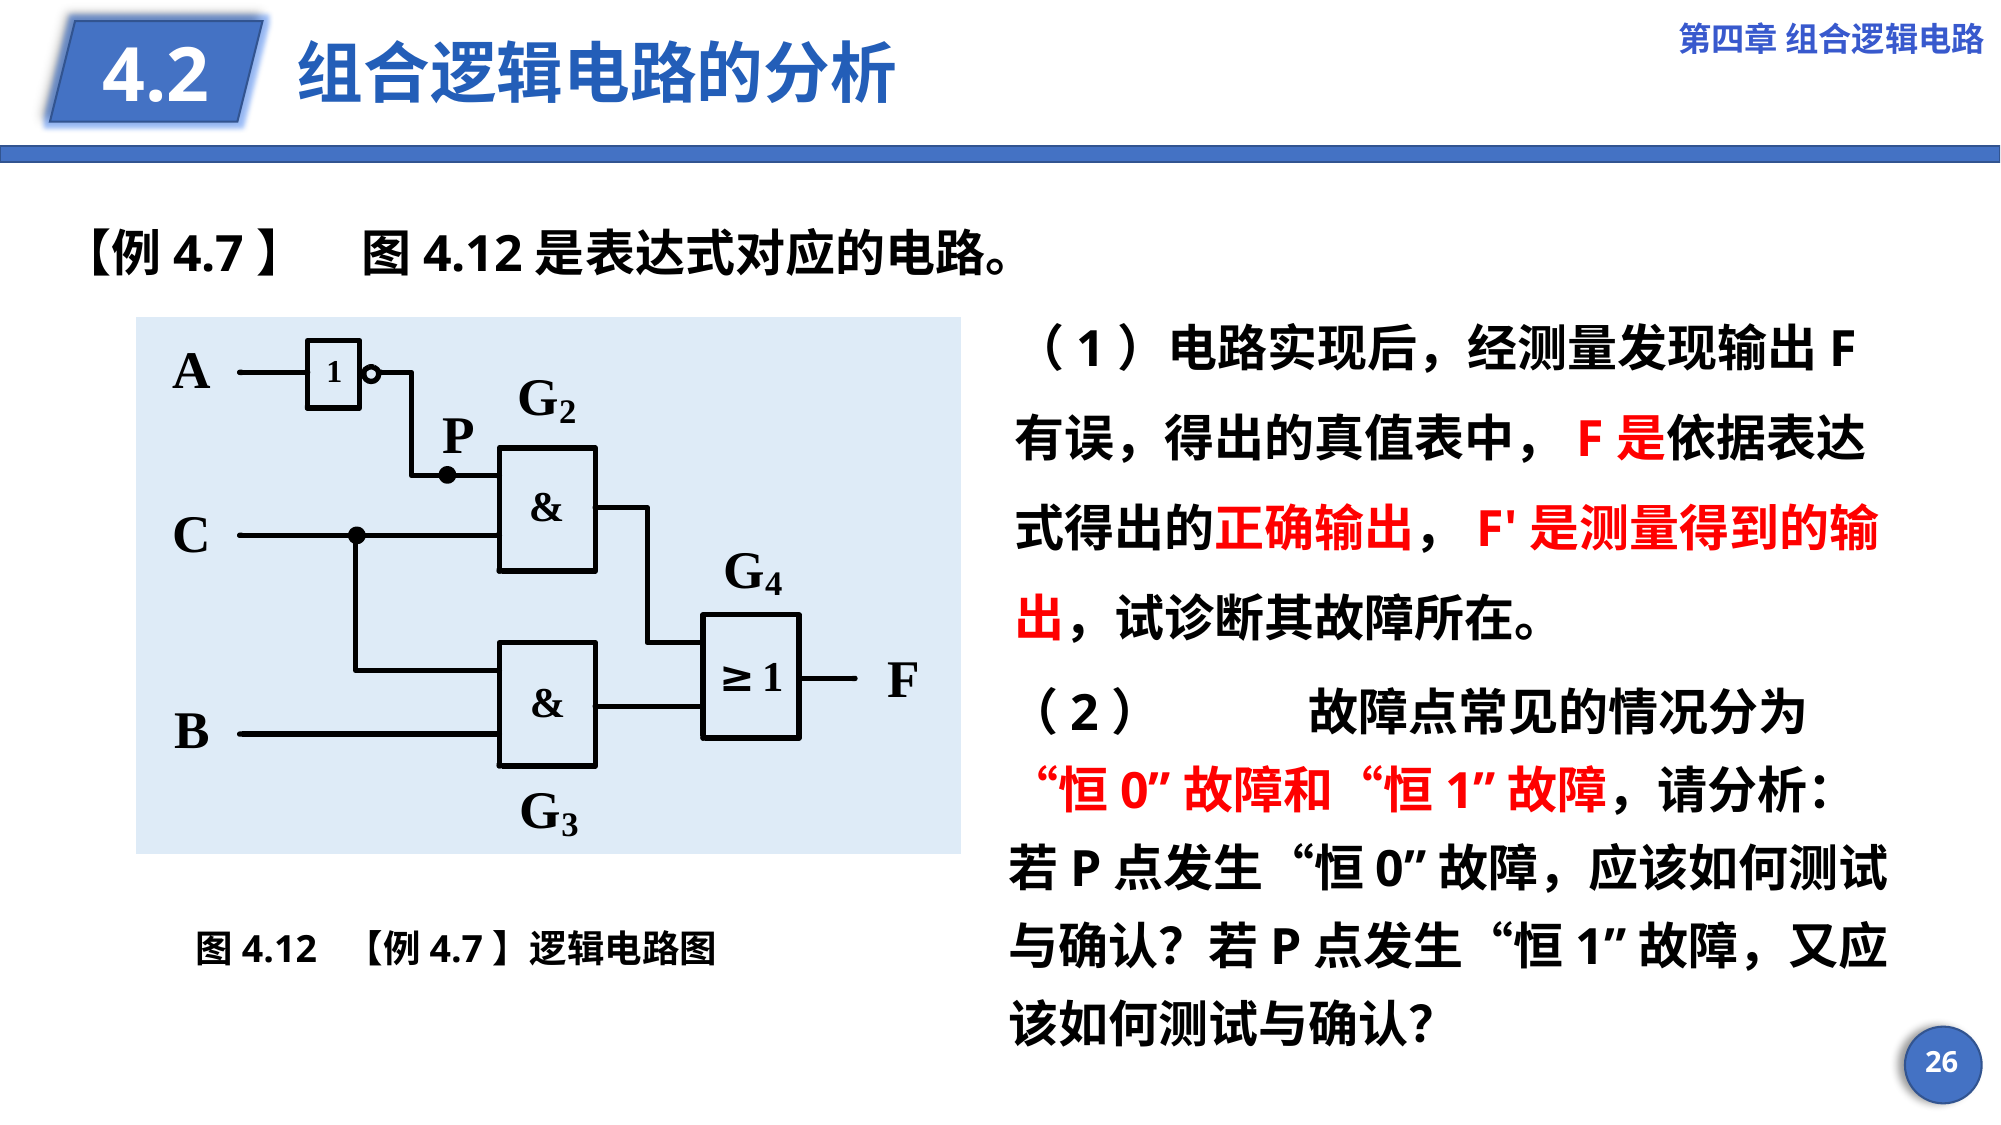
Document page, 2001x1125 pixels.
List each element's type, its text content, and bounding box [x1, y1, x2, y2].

text_box 图4.12 【例4.7】逻辑电路图 [180, 895, 738, 978]
text_box 4.2 [48, 20, 264, 123]
slide_number 26 [1895, 1033, 1989, 1094]
text_box （2） 故障点常见的情况分为“恒0”故障和“恒1”故障，请分析：若P点发生“恒0”故障，应该如何测试与确认？若P点发生“恒1”故障，又应该如何测试与确认？ [993, 655, 1918, 1060]
title 组合逻辑电路的分析 [281, 16, 1592, 137]
text_box （1）电路实现后，经测量发现输出F有误，得出的真值表中，F是依据表达式得出的正确输出，F'是测量得到的输出，试诊断其故障所在。 [999, 278, 1918, 654]
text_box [135, 316, 961, 854]
footer 第四章 组合逻辑电路 [1654, 0, 2000, 84]
